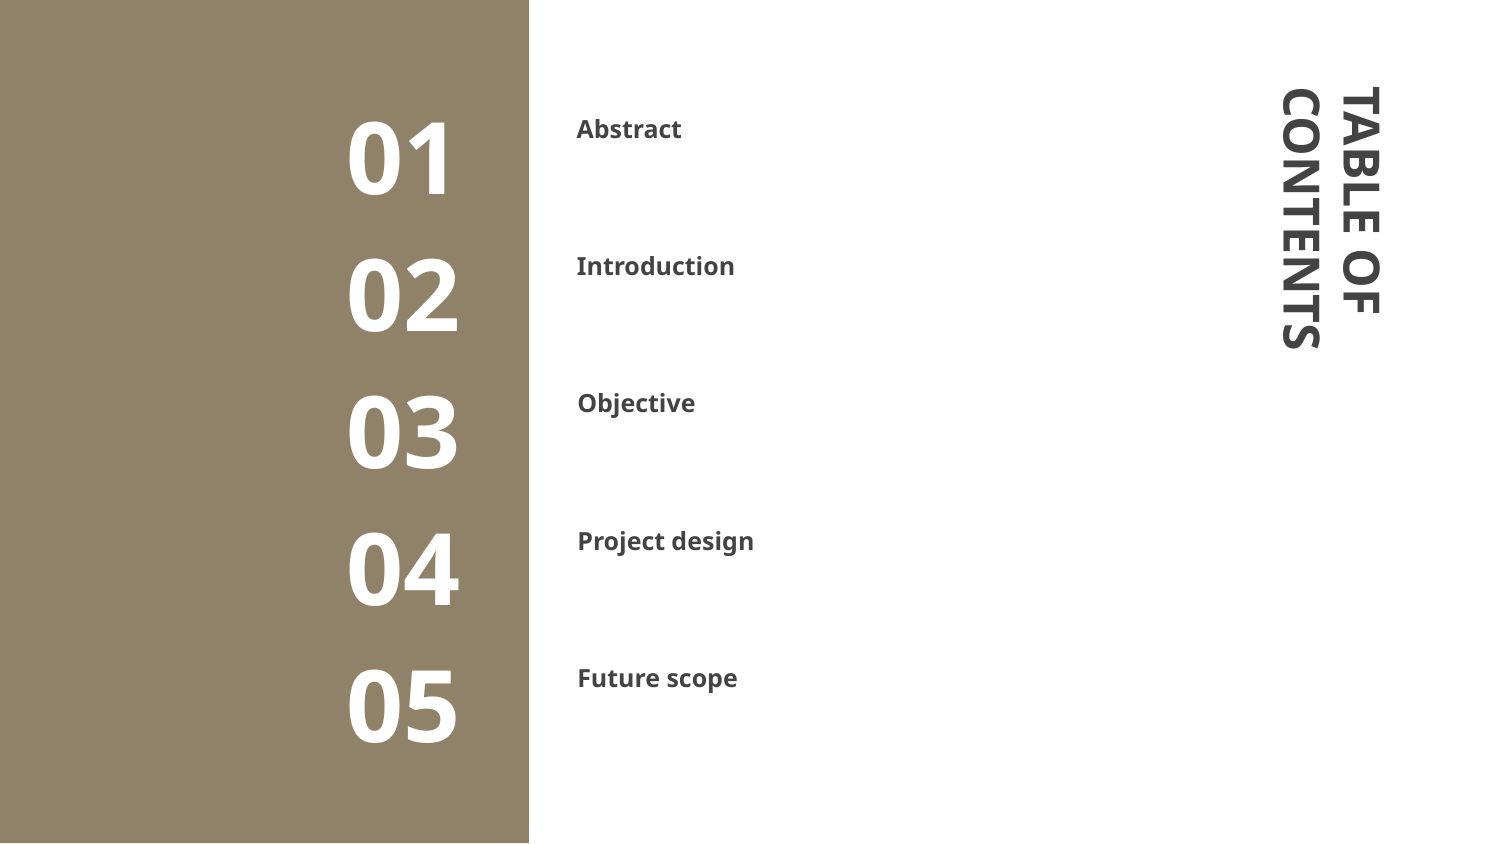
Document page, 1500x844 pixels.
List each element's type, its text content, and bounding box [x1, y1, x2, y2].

title Future scope [562, 612, 932, 708]
title TABLE OF CONTENTS [1293, 71, 1374, 549]
title Introduction [561, 200, 932, 296]
title 01 [331, 107, 618, 203]
text_box [0, 0, 529, 844]
title 04 [331, 518, 590, 613]
title Abstract [561, 63, 932, 159]
title 05 [331, 654, 590, 750]
title Objective [562, 338, 932, 433]
title 02 [331, 244, 597, 339]
title Project design [562, 475, 932, 571]
title 03 [331, 381, 590, 476]
